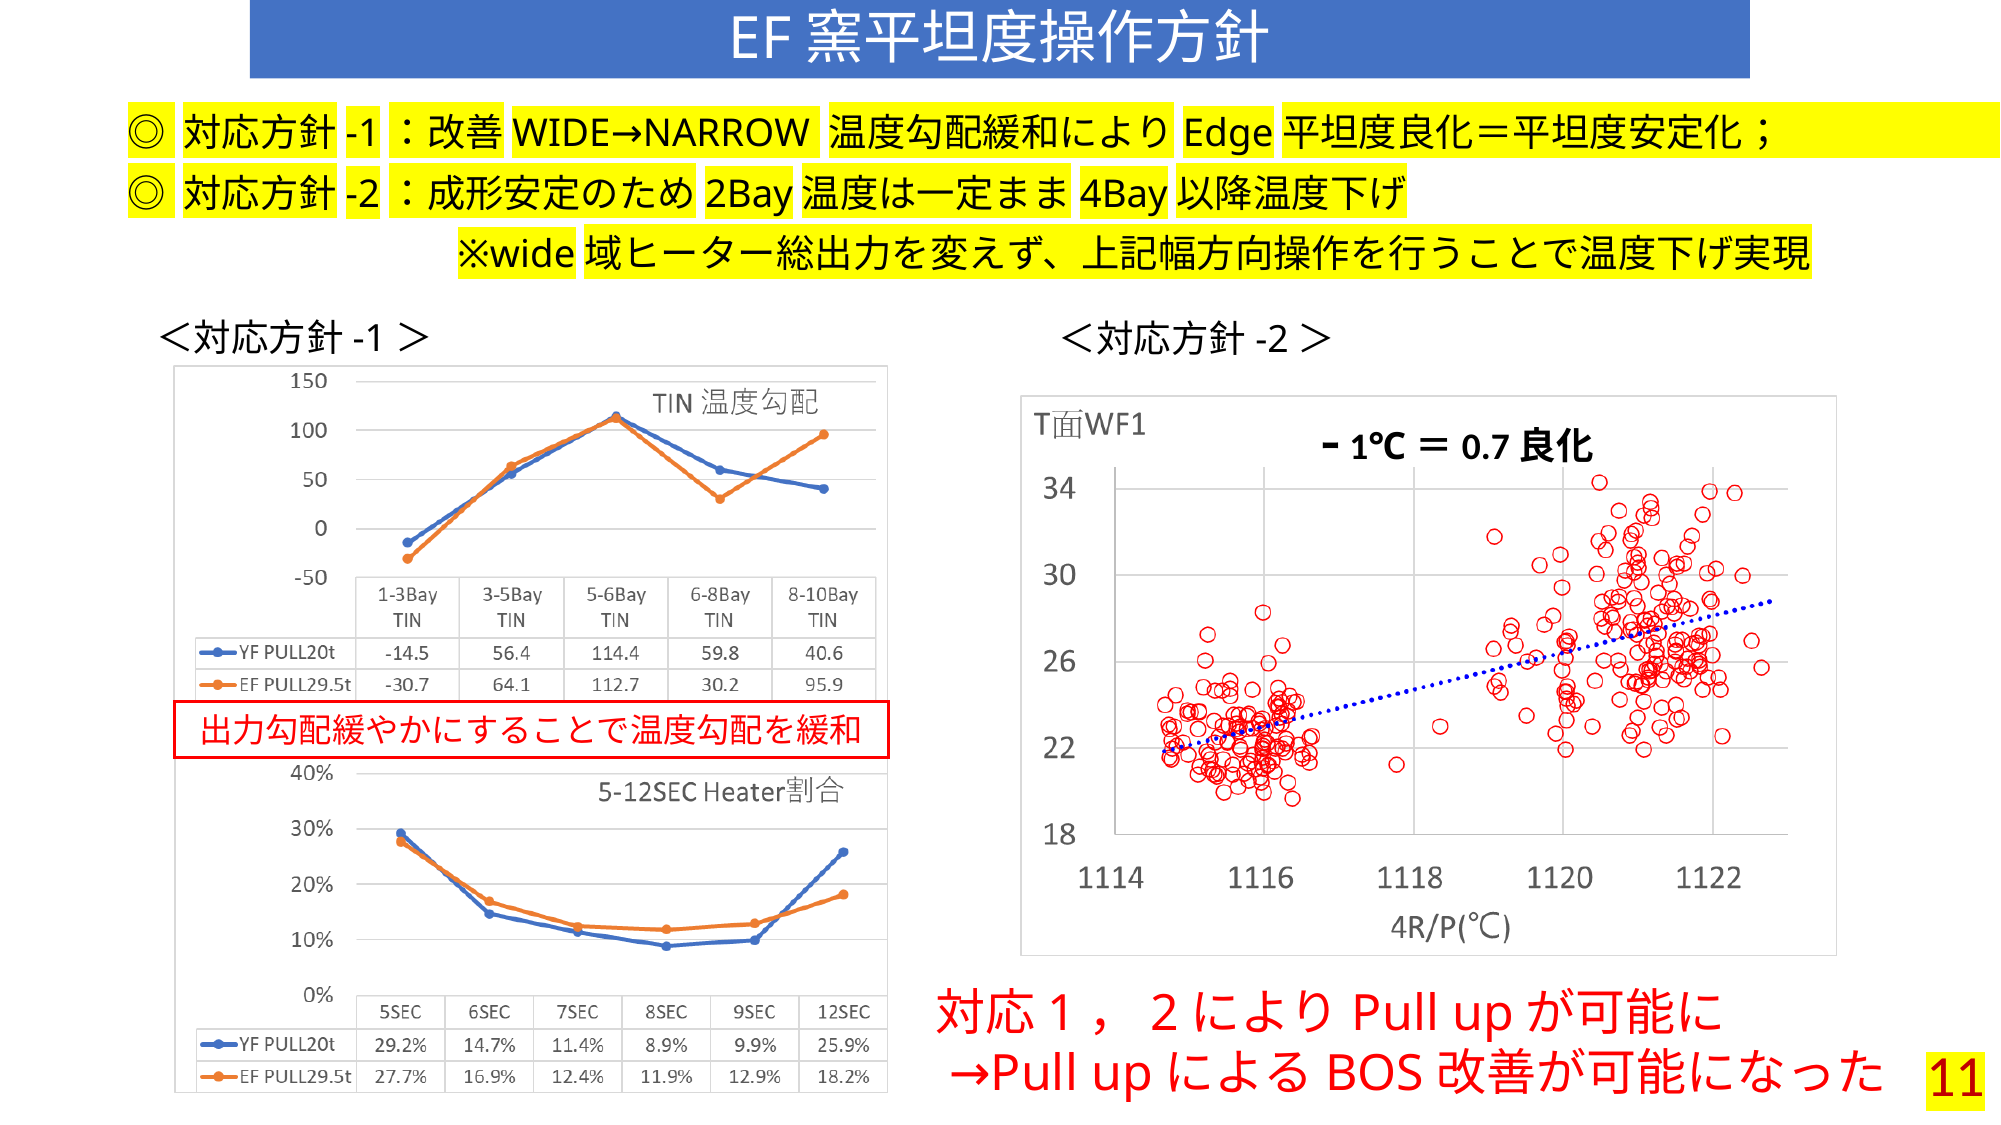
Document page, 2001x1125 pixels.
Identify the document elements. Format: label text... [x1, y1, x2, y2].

title EF窯平坦度操作方針 [249, 0, 1750, 79]
text_box ＜対応方針-1＞ [141, 306, 451, 367]
subtitle ◎ 対応方針-1：改善WIDE→NARROW 温度勾配緩和によりEdge平坦度良化＝平坦度安定化； ◎ 対応方針-2：成形安定のため2Bay温度は一定まま4Bay以降温度下げ ※wide域ヒーター総出力を変えず、上記幅方向操作を行うことで温度下げ実現 [112, 106, 1921, 311]
picture [1020, 395, 1837, 956]
text_box ＜対応方針-2＞ [1044, 307, 1354, 368]
picture [174, 757, 888, 1094]
slide_number 11 [1902, 1042, 2000, 1103]
text_box 出力勾配緩やかにすることで温度勾配を緩和 [174, 701, 889, 759]
picture [173, 365, 888, 702]
text_box 対応1，2によりPull upが可能に →Pull upによるBOS改善が可能になった [921, 973, 1902, 1108]
